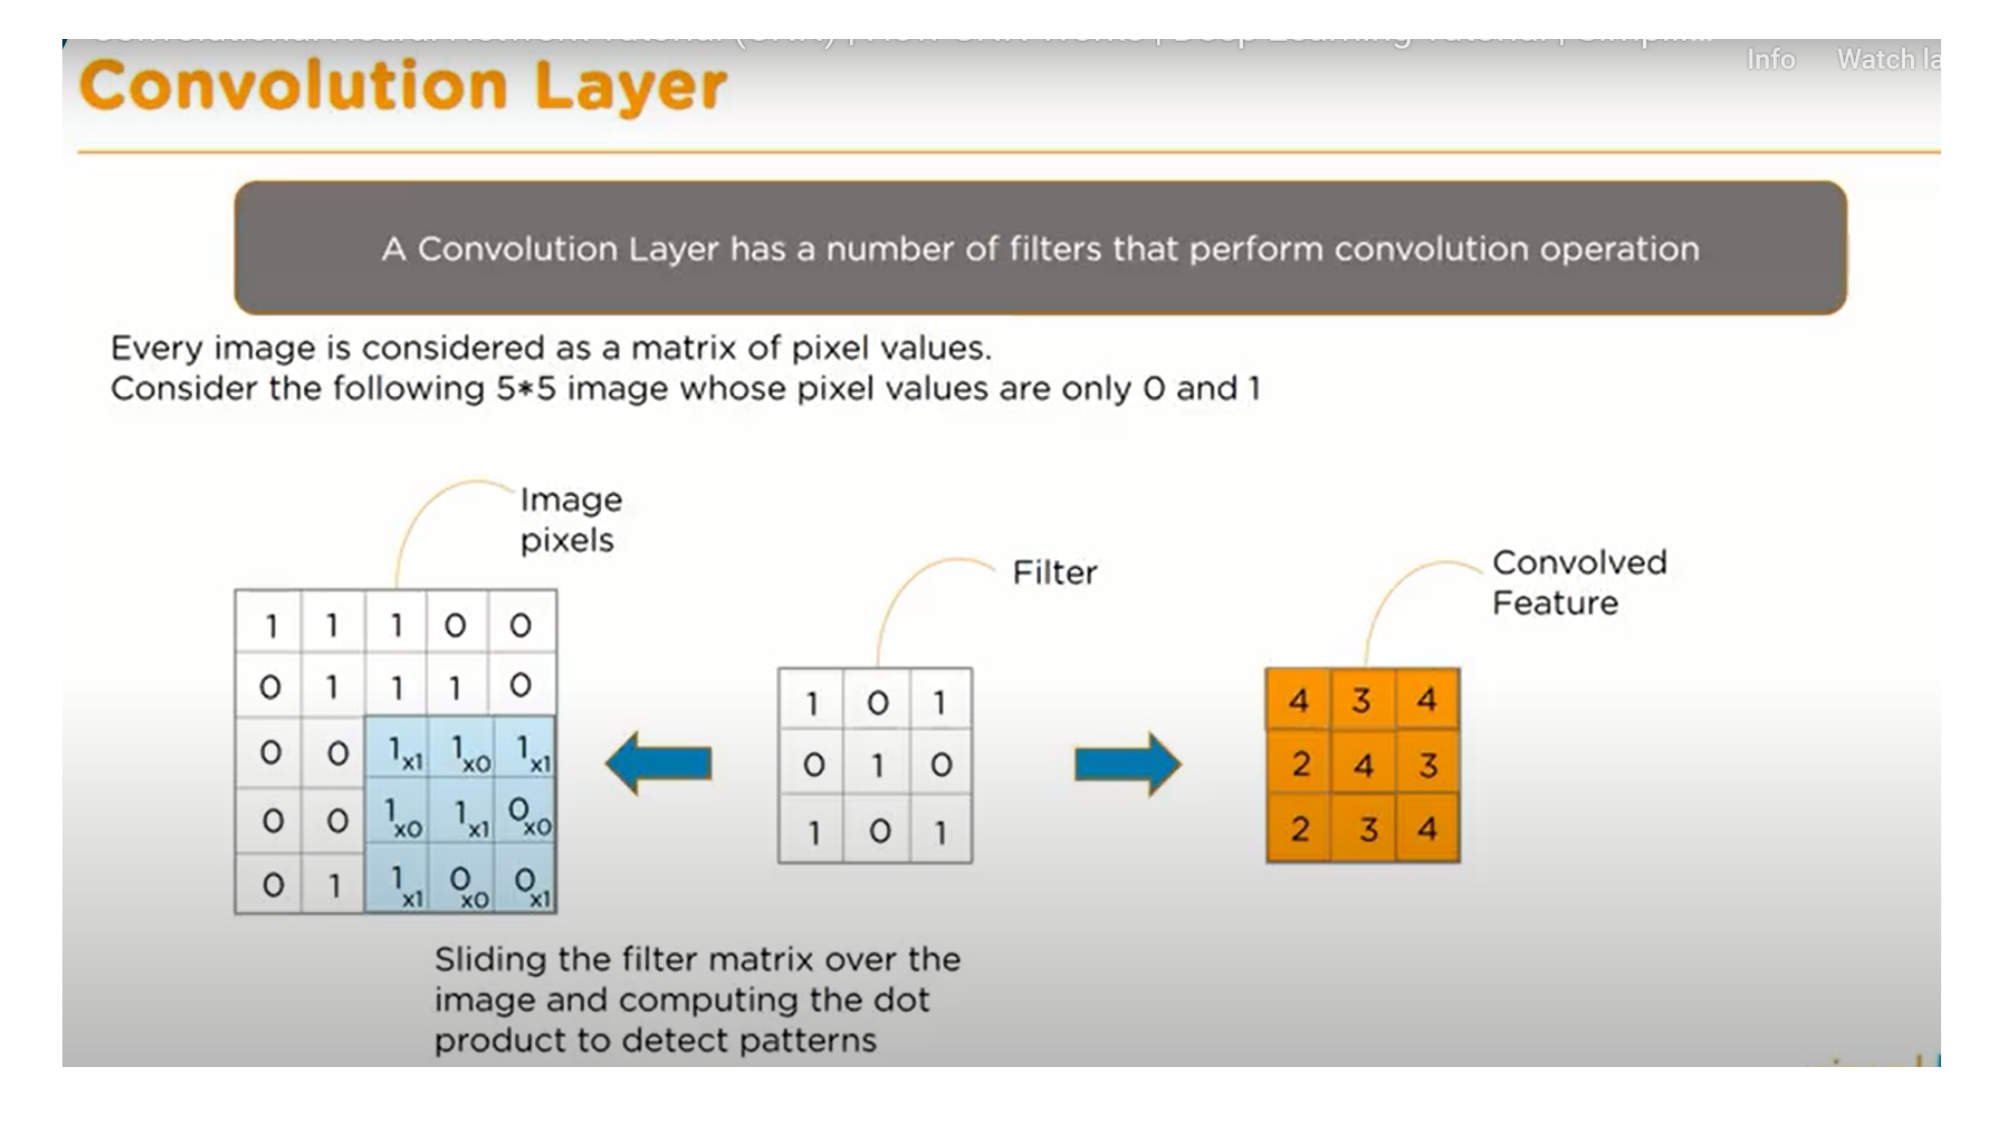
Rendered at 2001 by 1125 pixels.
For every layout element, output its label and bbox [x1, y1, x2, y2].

list [62, 38, 1942, 1067]
